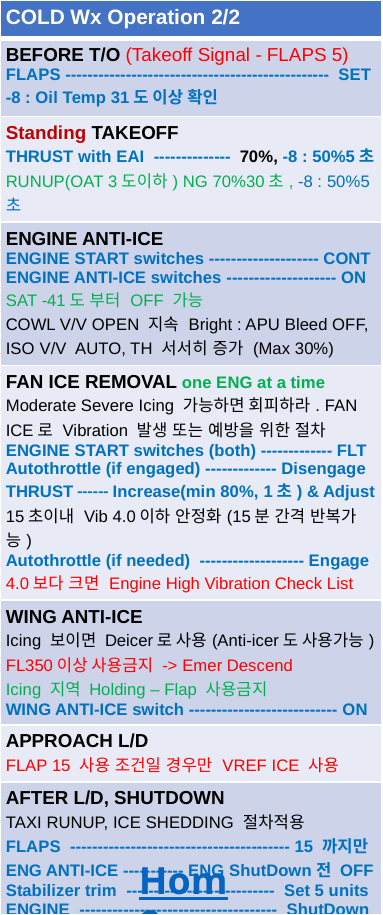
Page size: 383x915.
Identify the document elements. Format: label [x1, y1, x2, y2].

table_cell [1, 366, 381, 599]
table_cell [1, 223, 381, 365]
table_cell [1, 601, 381, 724]
table_cell [1, 783, 381, 914]
table_cell [1, 726, 381, 781]
text_box [138, 856, 245, 908]
table_header [1, 1, 381, 36]
table_cell [1, 117, 381, 221]
table_cell [1, 41, 381, 116]
